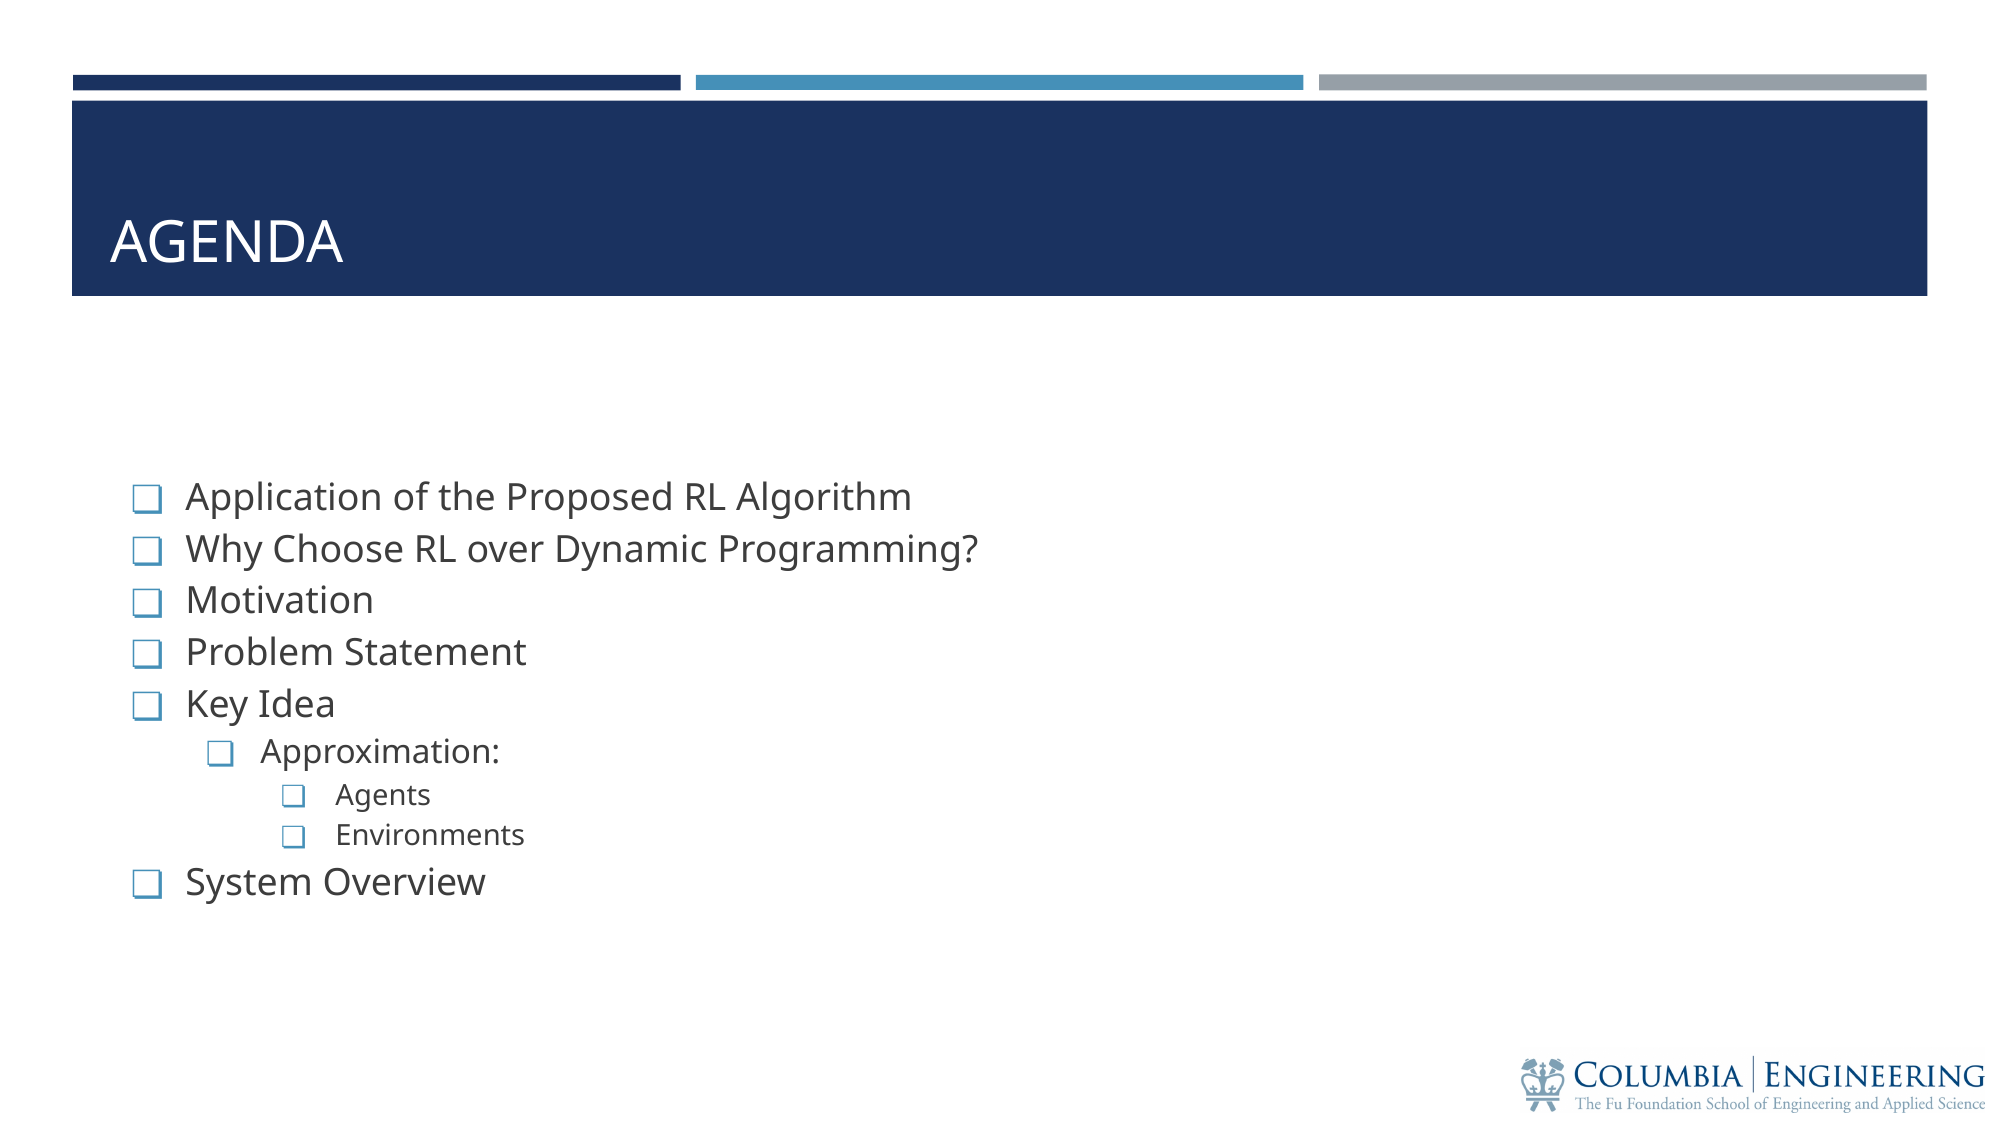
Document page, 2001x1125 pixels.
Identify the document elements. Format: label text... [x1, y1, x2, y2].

title AGENDA [95, 115, 1905, 282]
picture [1520, 1047, 1985, 1113]
list Application of the Proposed RL Algorithm Why Choose RL over Dynamic Programming? Motivation Problem Statement Key Idea Approximation: Agents Environments System Overview [95, 321, 1905, 1048]
